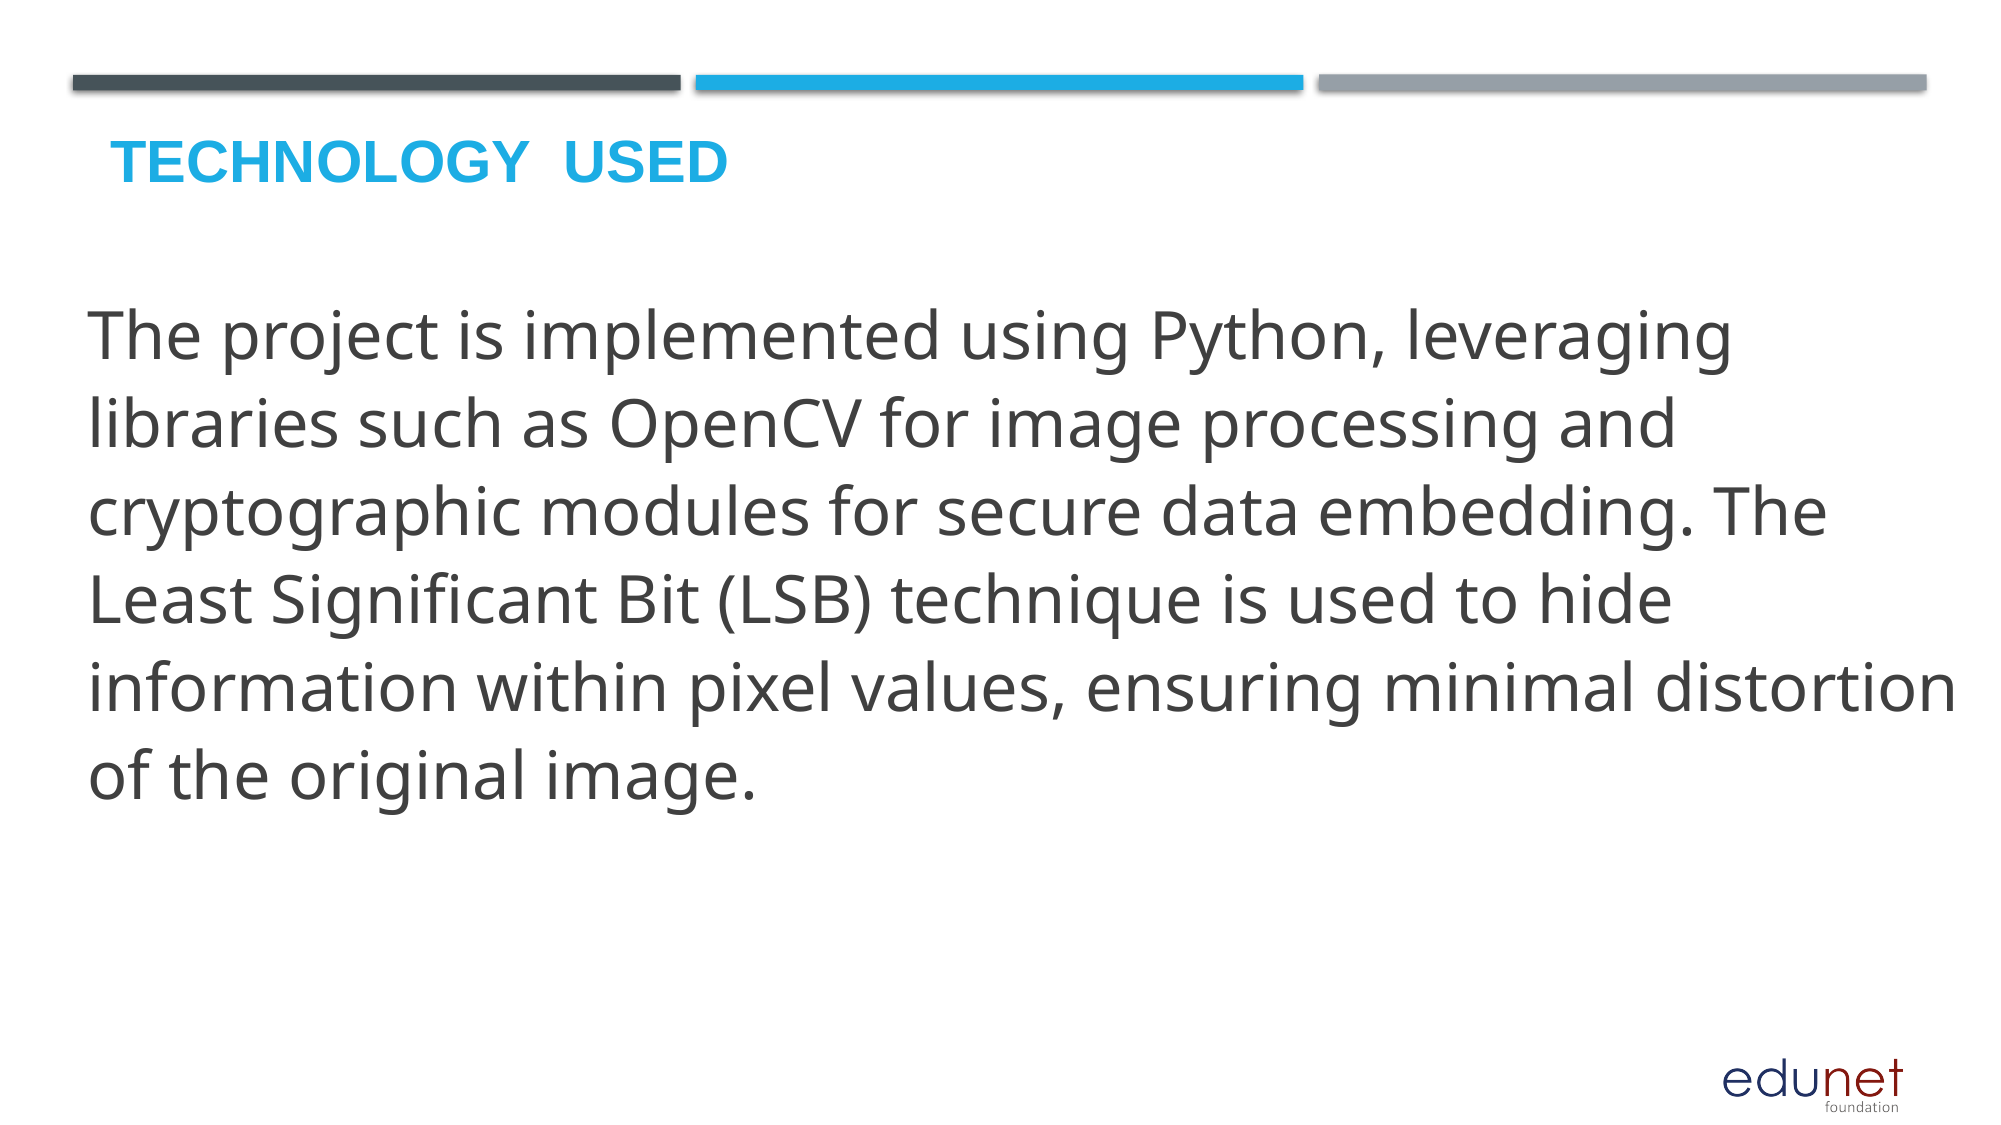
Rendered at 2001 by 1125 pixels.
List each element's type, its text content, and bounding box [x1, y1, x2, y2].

list The project is implemented using Python, leveraging libraries such as OpenCV for image processing and cryptographic modules for secure data embedding. The Least Significant Bit (LSB) technique is used to hide information within pixel values, ensuring minimal distortion of the original image. [72, 178, 1978, 920]
picture [1719, 1056, 1905, 1116]
title Technology used [95, 115, 1905, 178]
